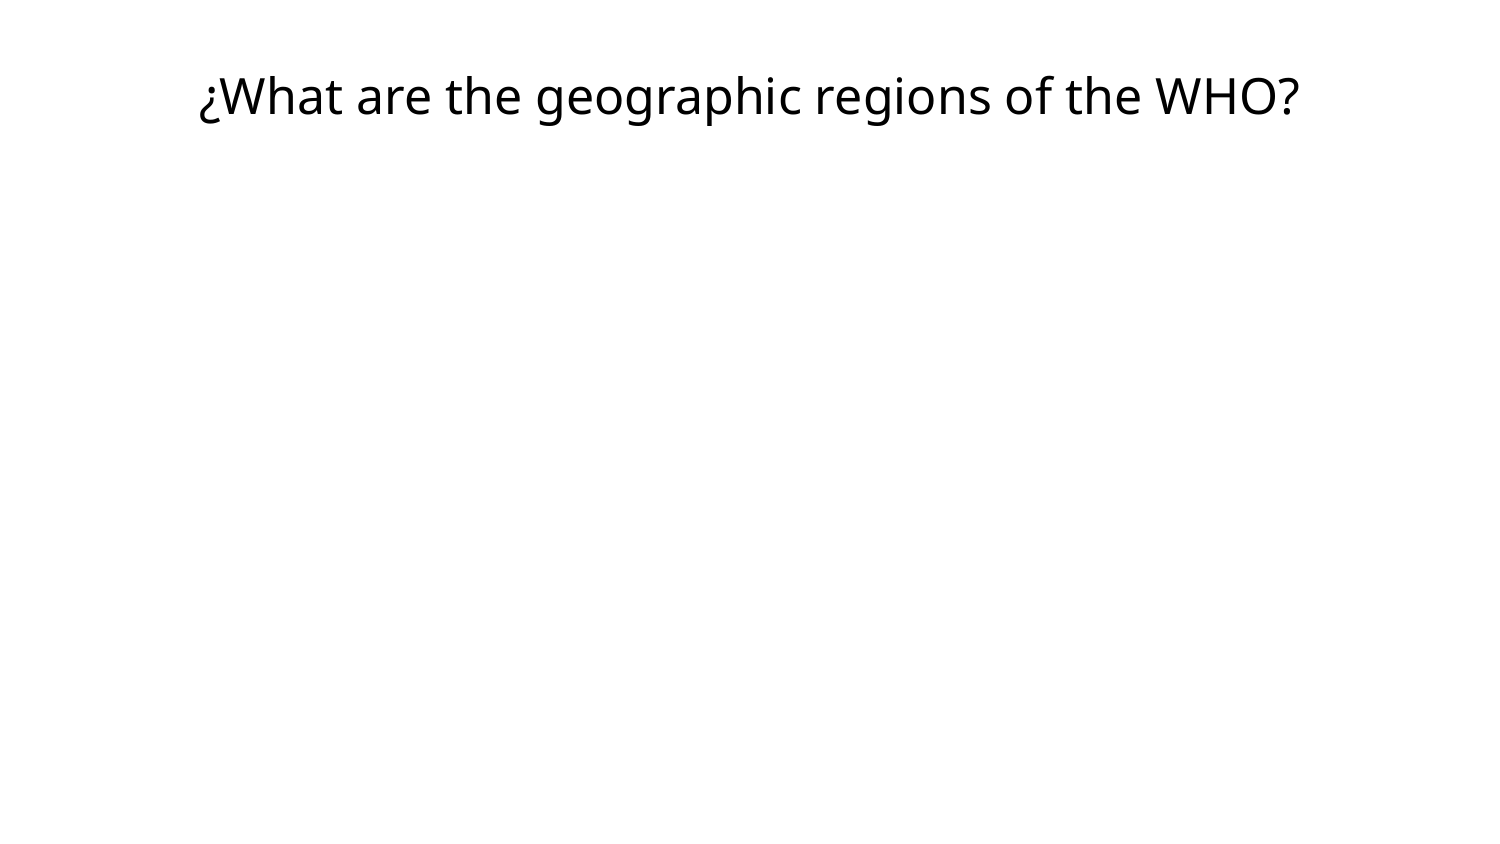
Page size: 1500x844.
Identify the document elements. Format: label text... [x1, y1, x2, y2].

title ¿What are the geographic regions of the WHO? [75, 67, 1425, 122]
